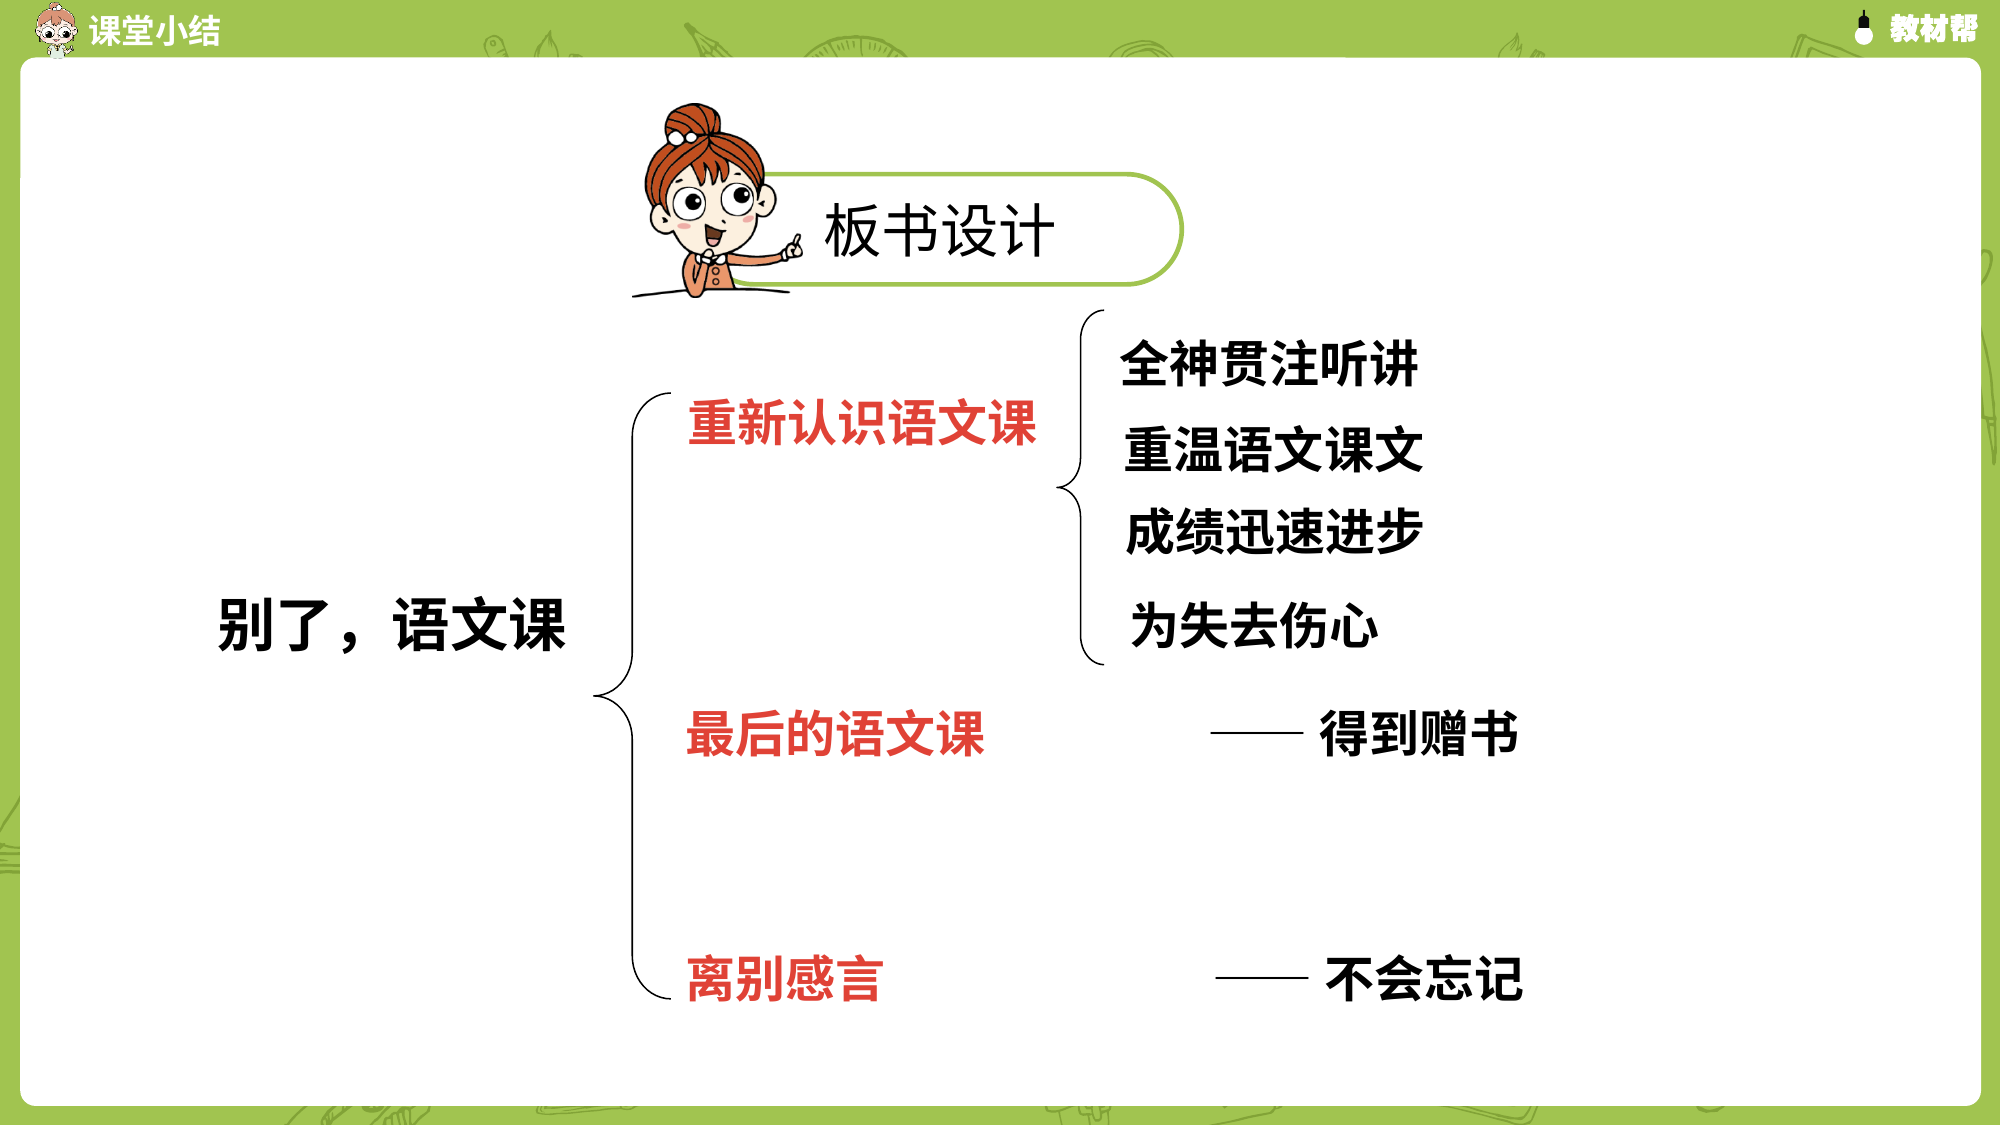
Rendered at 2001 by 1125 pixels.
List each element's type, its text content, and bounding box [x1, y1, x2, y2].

text_box ——不会忘记 [1197, 940, 1599, 1015]
picture [632, 103, 803, 298]
text_box 别了，语文课 [202, 593, 617, 762]
text_box [1056, 310, 1105, 665]
text_box 成绩迅速进步 [1111, 492, 1596, 568]
text_box ——得到赠书 [1192, 694, 1577, 770]
text_box 离别感言 [670, 940, 990, 1015]
text_box 板书设计 [803, 173, 1183, 286]
picture [34, 0, 79, 59]
text_box 为失去伤心 [1114, 586, 1599, 662]
text_box 全神贯注听讲 [1104, 324, 1589, 400]
text_box [593, 393, 671, 999]
text_box 重新认识语文课 [672, 384, 1080, 459]
text_box 重温语文课文 [1109, 411, 1594, 487]
text_box 最后的语文课 [670, 694, 1144, 770]
text_box 重新认识语文课 [1105, 400, 1193, 459]
